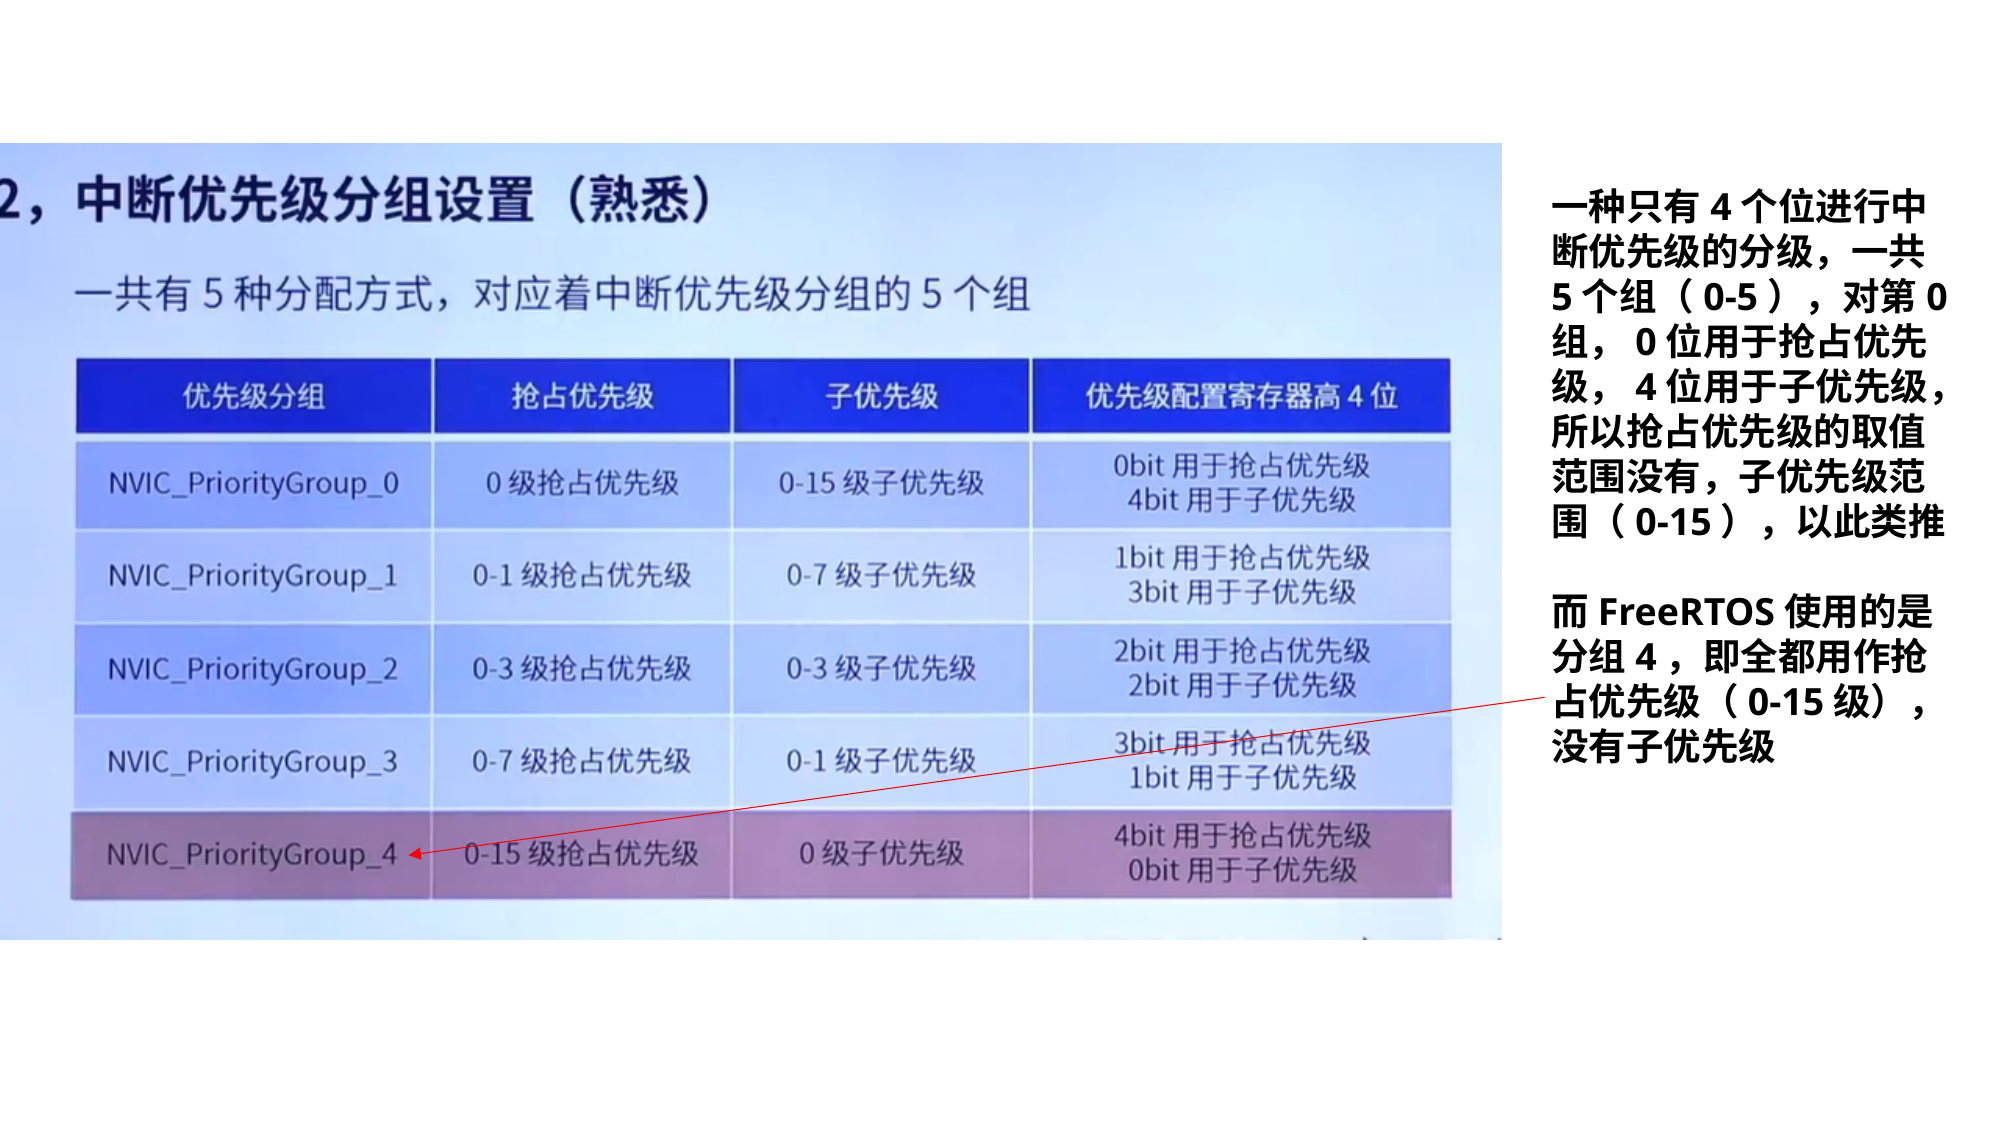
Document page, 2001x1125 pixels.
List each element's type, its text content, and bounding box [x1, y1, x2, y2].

picture [0, 143, 1502, 940]
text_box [408, 697, 1545, 856]
text_box 一种只有4个位进行中断优先级的分级，一共5个组（0-5），对第0组，0位用于抢占优先级，4位用于子优先级，所以抢占优先级的取值范围没有，子优先级范围（0-15），以此类推 而FreeRTOS使用的是分组4，即全都用作抢占优先级（0-15级），没有子优先级 [1536, 175, 1969, 776]
